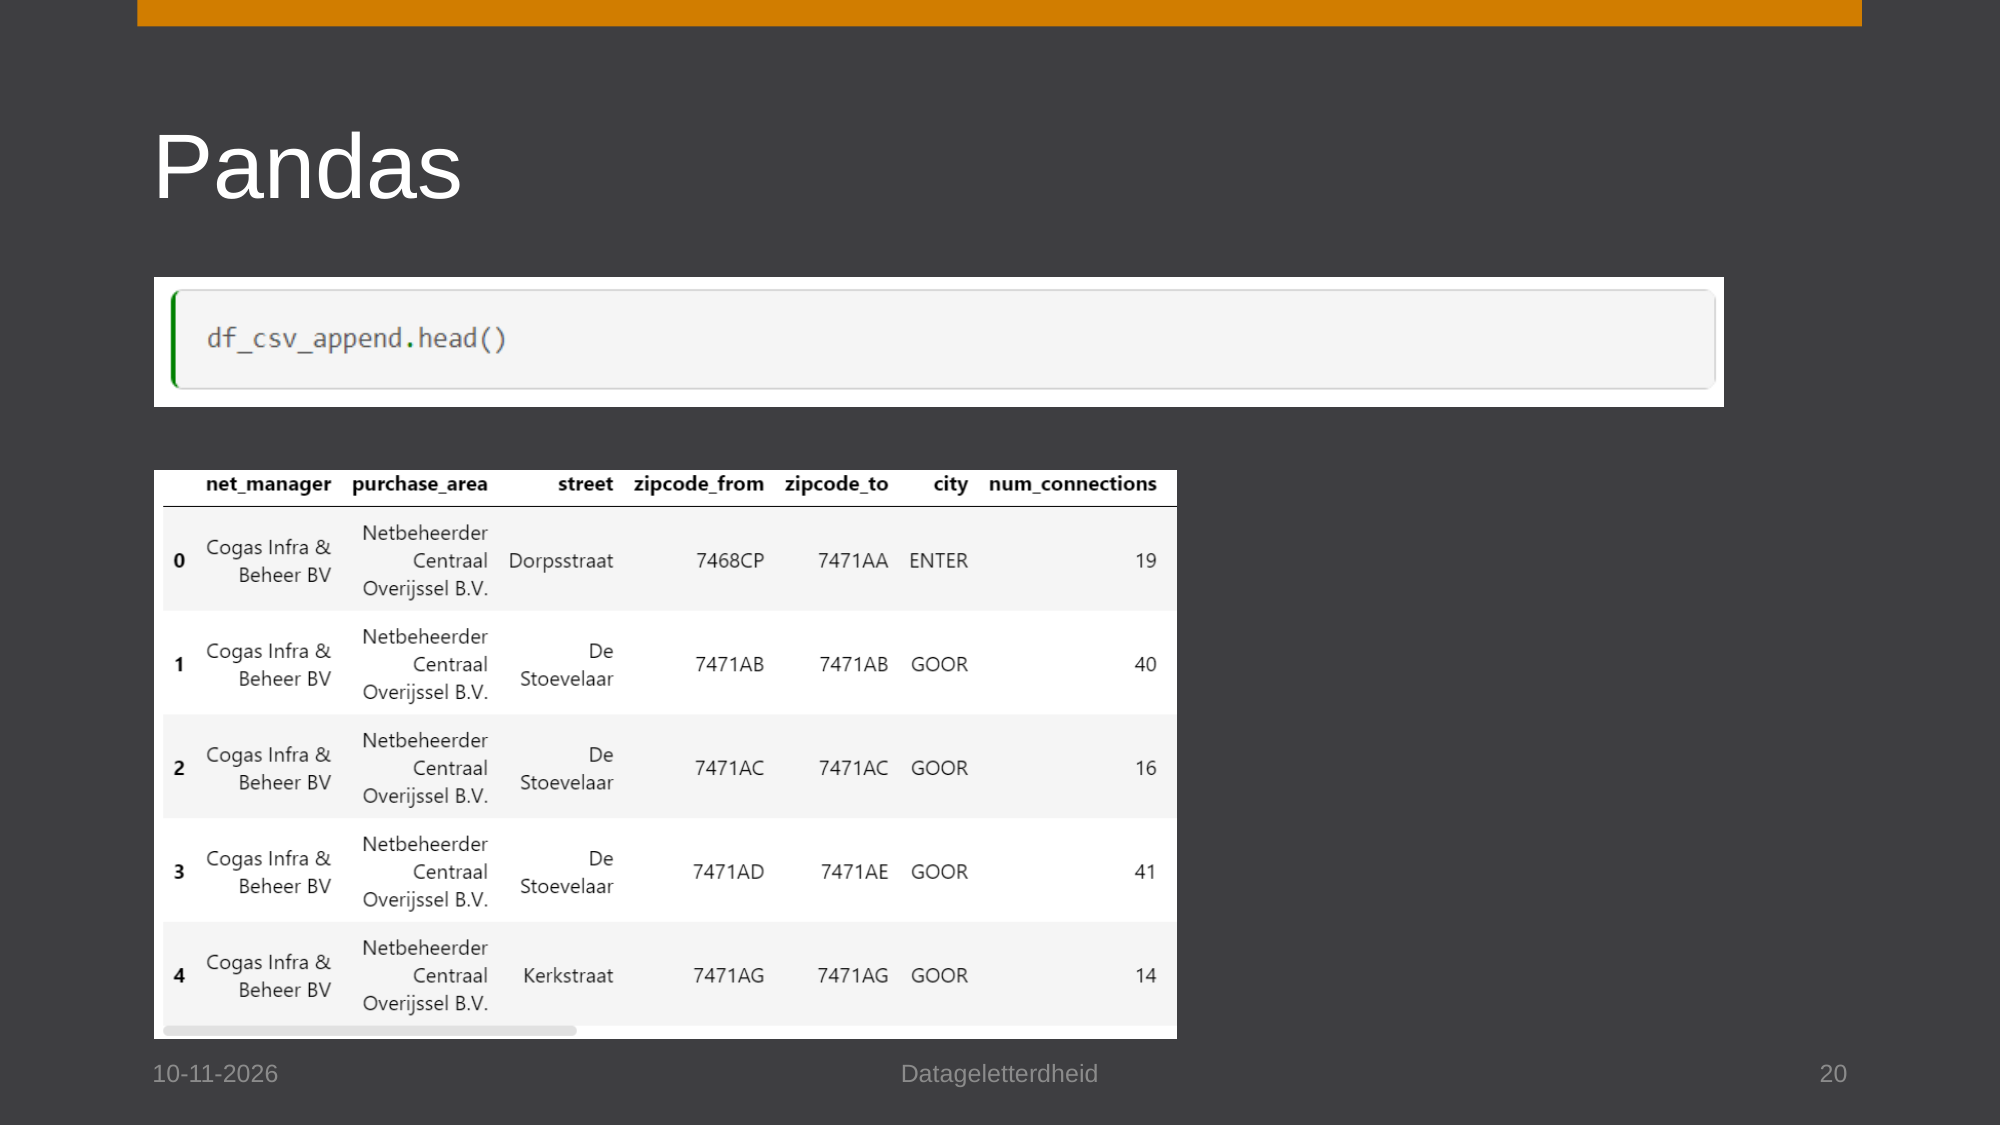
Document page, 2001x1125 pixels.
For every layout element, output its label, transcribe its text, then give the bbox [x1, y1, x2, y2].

slide_number 20 [1412, 1042, 1863, 1103]
picture [154, 470, 1177, 1039]
picture [154, 277, 1724, 407]
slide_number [137, 1042, 588, 1103]
footer Datageletterdheid [662, 1042, 1338, 1103]
title Pandas [137, 59, 1863, 278]
